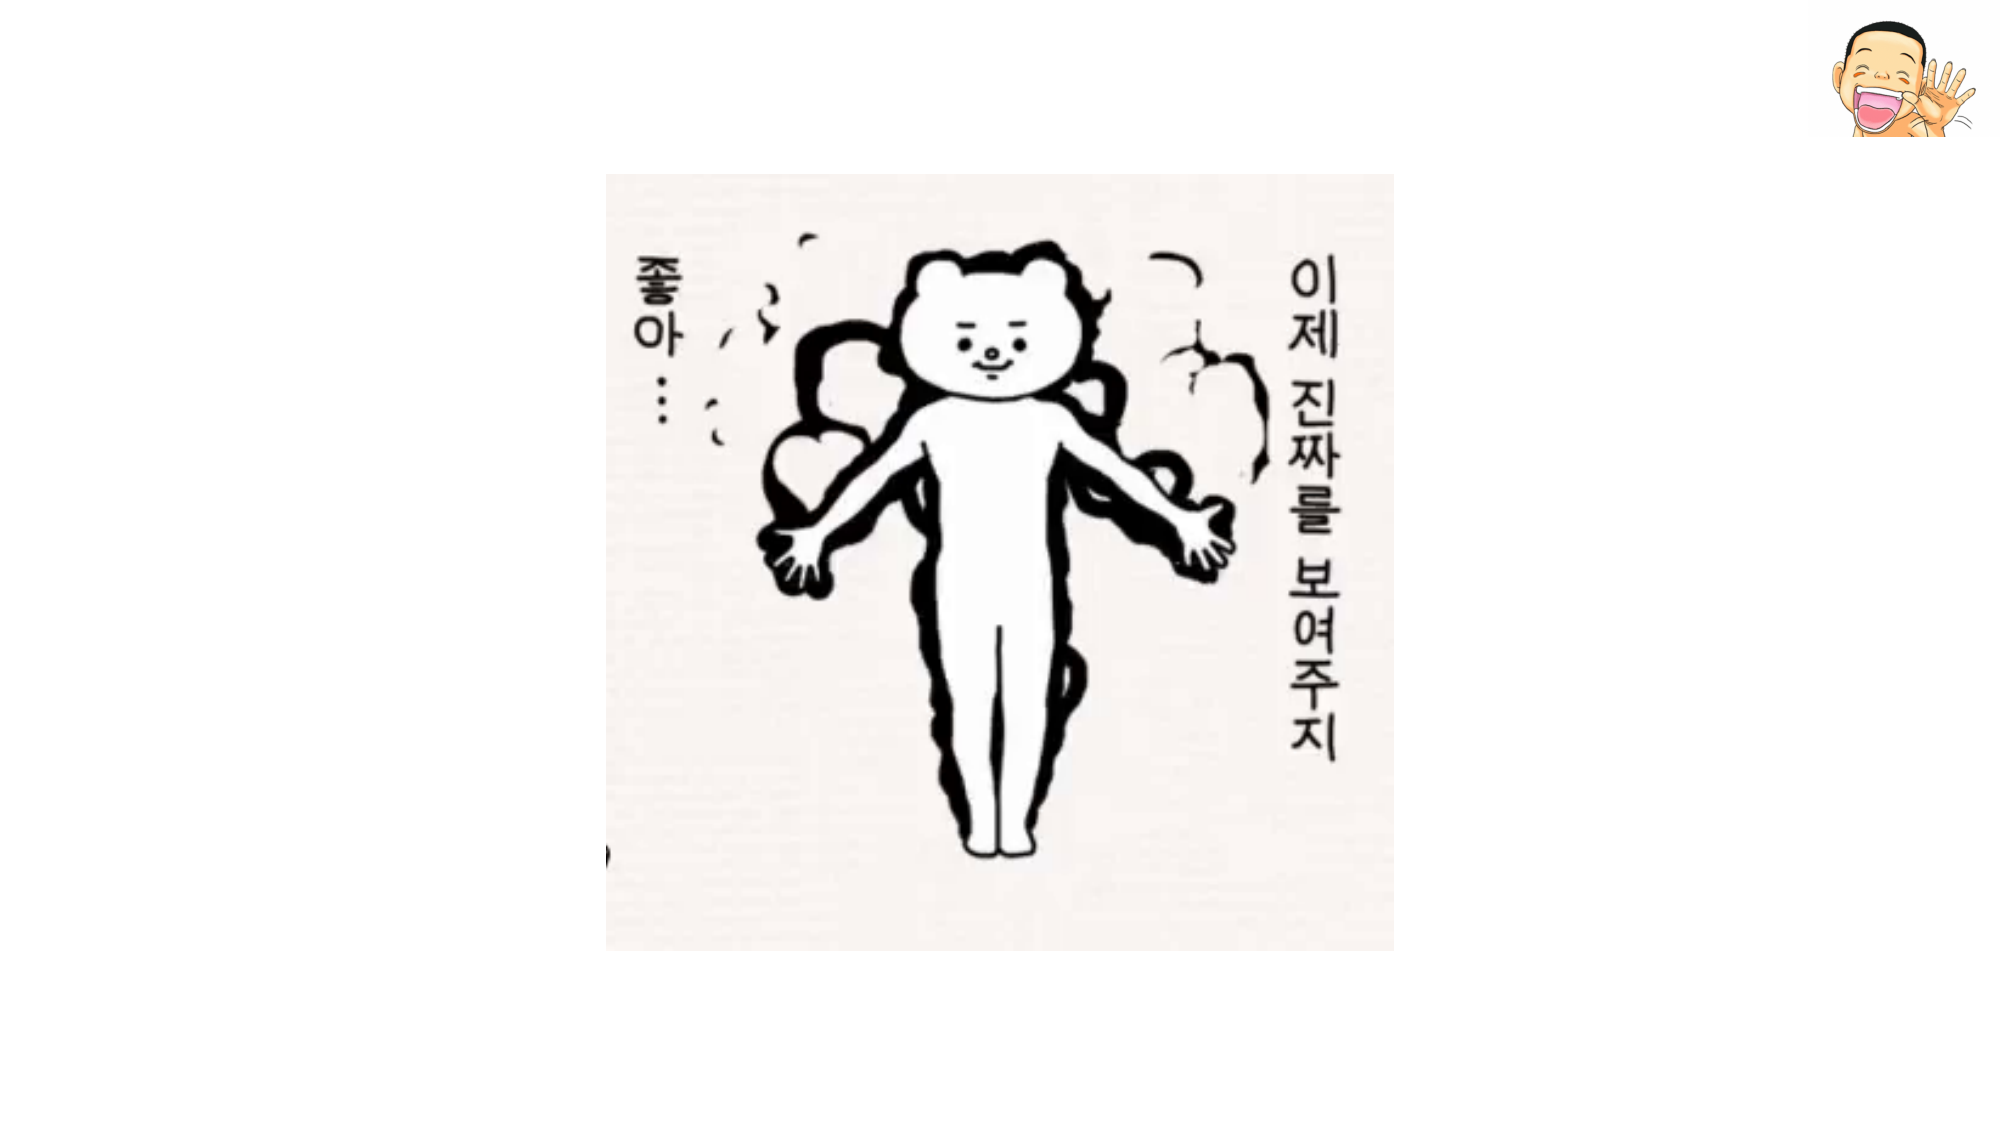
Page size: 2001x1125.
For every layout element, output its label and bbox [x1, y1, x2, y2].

picture [606, 174, 1394, 951]
picture [1808, 0, 2000, 137]
